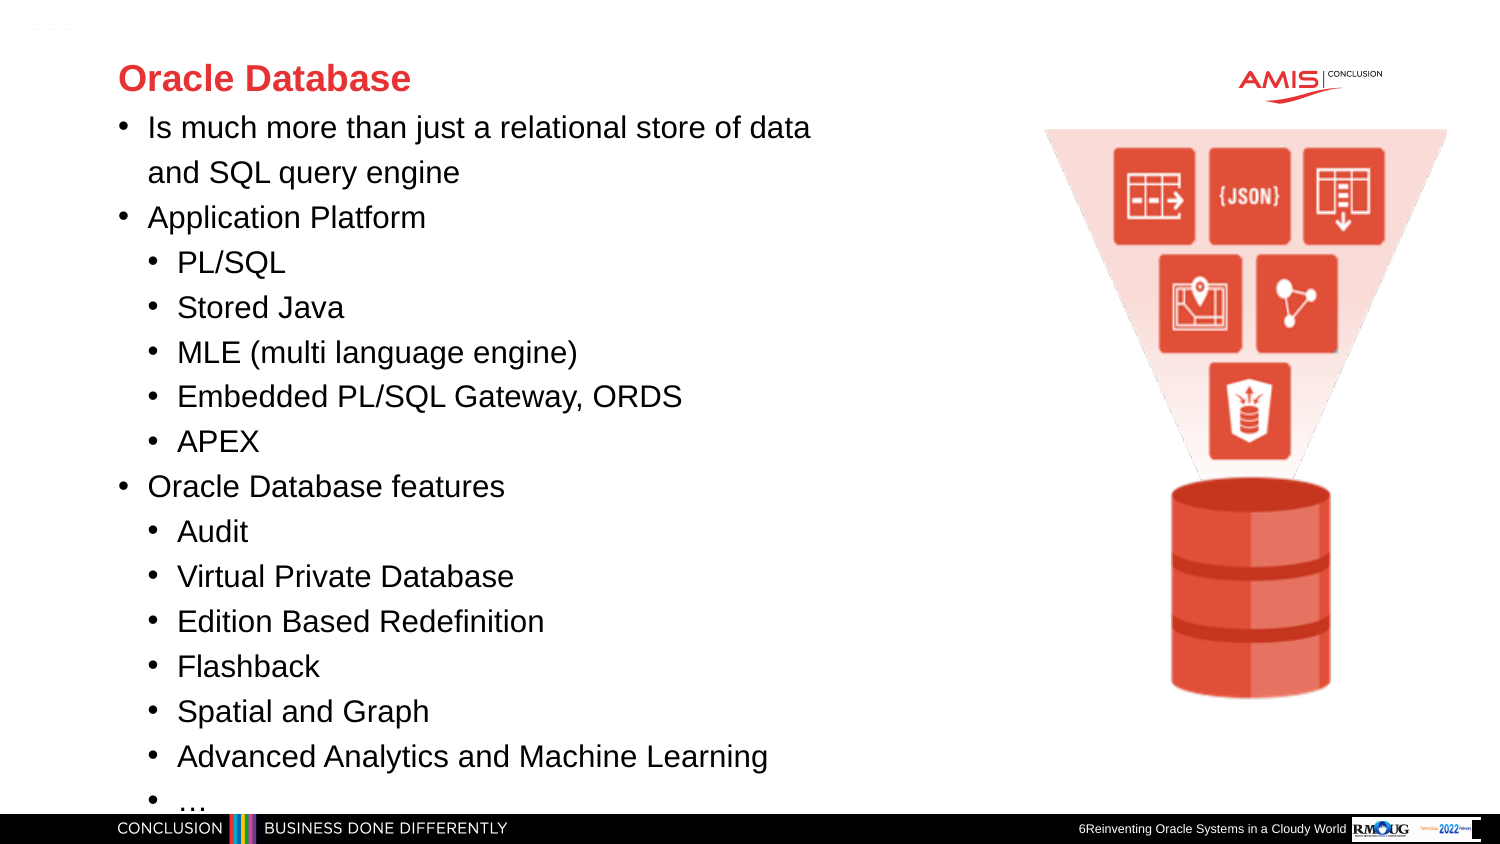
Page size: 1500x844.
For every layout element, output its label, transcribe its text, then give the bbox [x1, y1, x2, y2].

picture [239, 814, 1500, 844]
title Oracle Database [118, 38, 1205, 100]
picture [0, 814, 236, 844]
picture [1205, 59, 1388, 106]
list Is much more than just a relational store of data and SQL query engine Application Platform PL/SQL Stored Java MLE (multi language engine) Embedded PL/SQL Gateway, ORDS APEX Oracle Database features Audit Virtual Private Database Edition Based Redefinition Flashback Spatial and Graph Advanced Analytics and Machine Learning … [118, 100, 1205, 721]
picture [1043, 129, 1447, 751]
footer 6Reinventing Oracle Systems in a Cloudy World [814, 820, 1347, 839]
